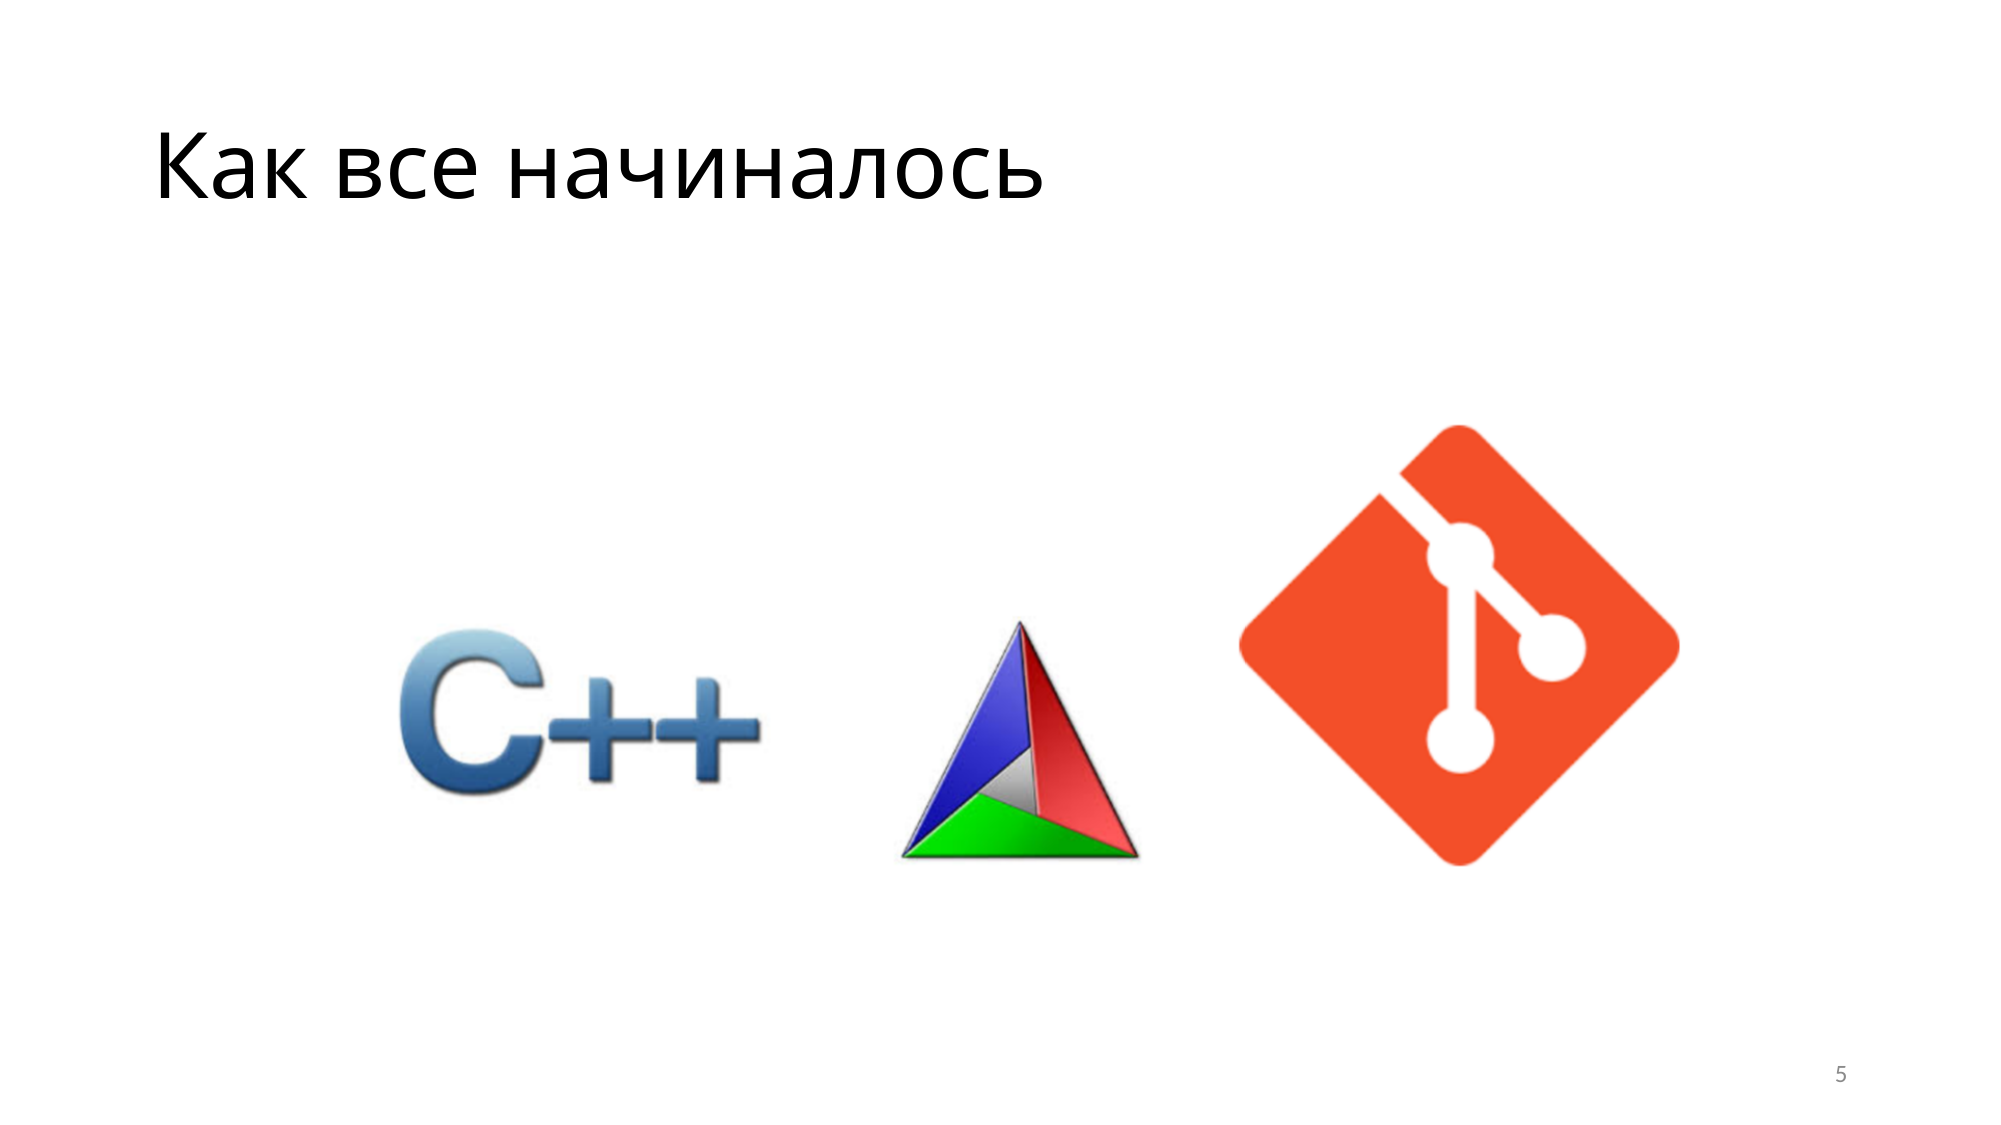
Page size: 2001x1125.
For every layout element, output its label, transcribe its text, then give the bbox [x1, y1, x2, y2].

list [240, 299, 1760, 1014]
title Как все начиналось [137, 59, 1863, 278]
slide_number 5 [1412, 1042, 1863, 1103]
